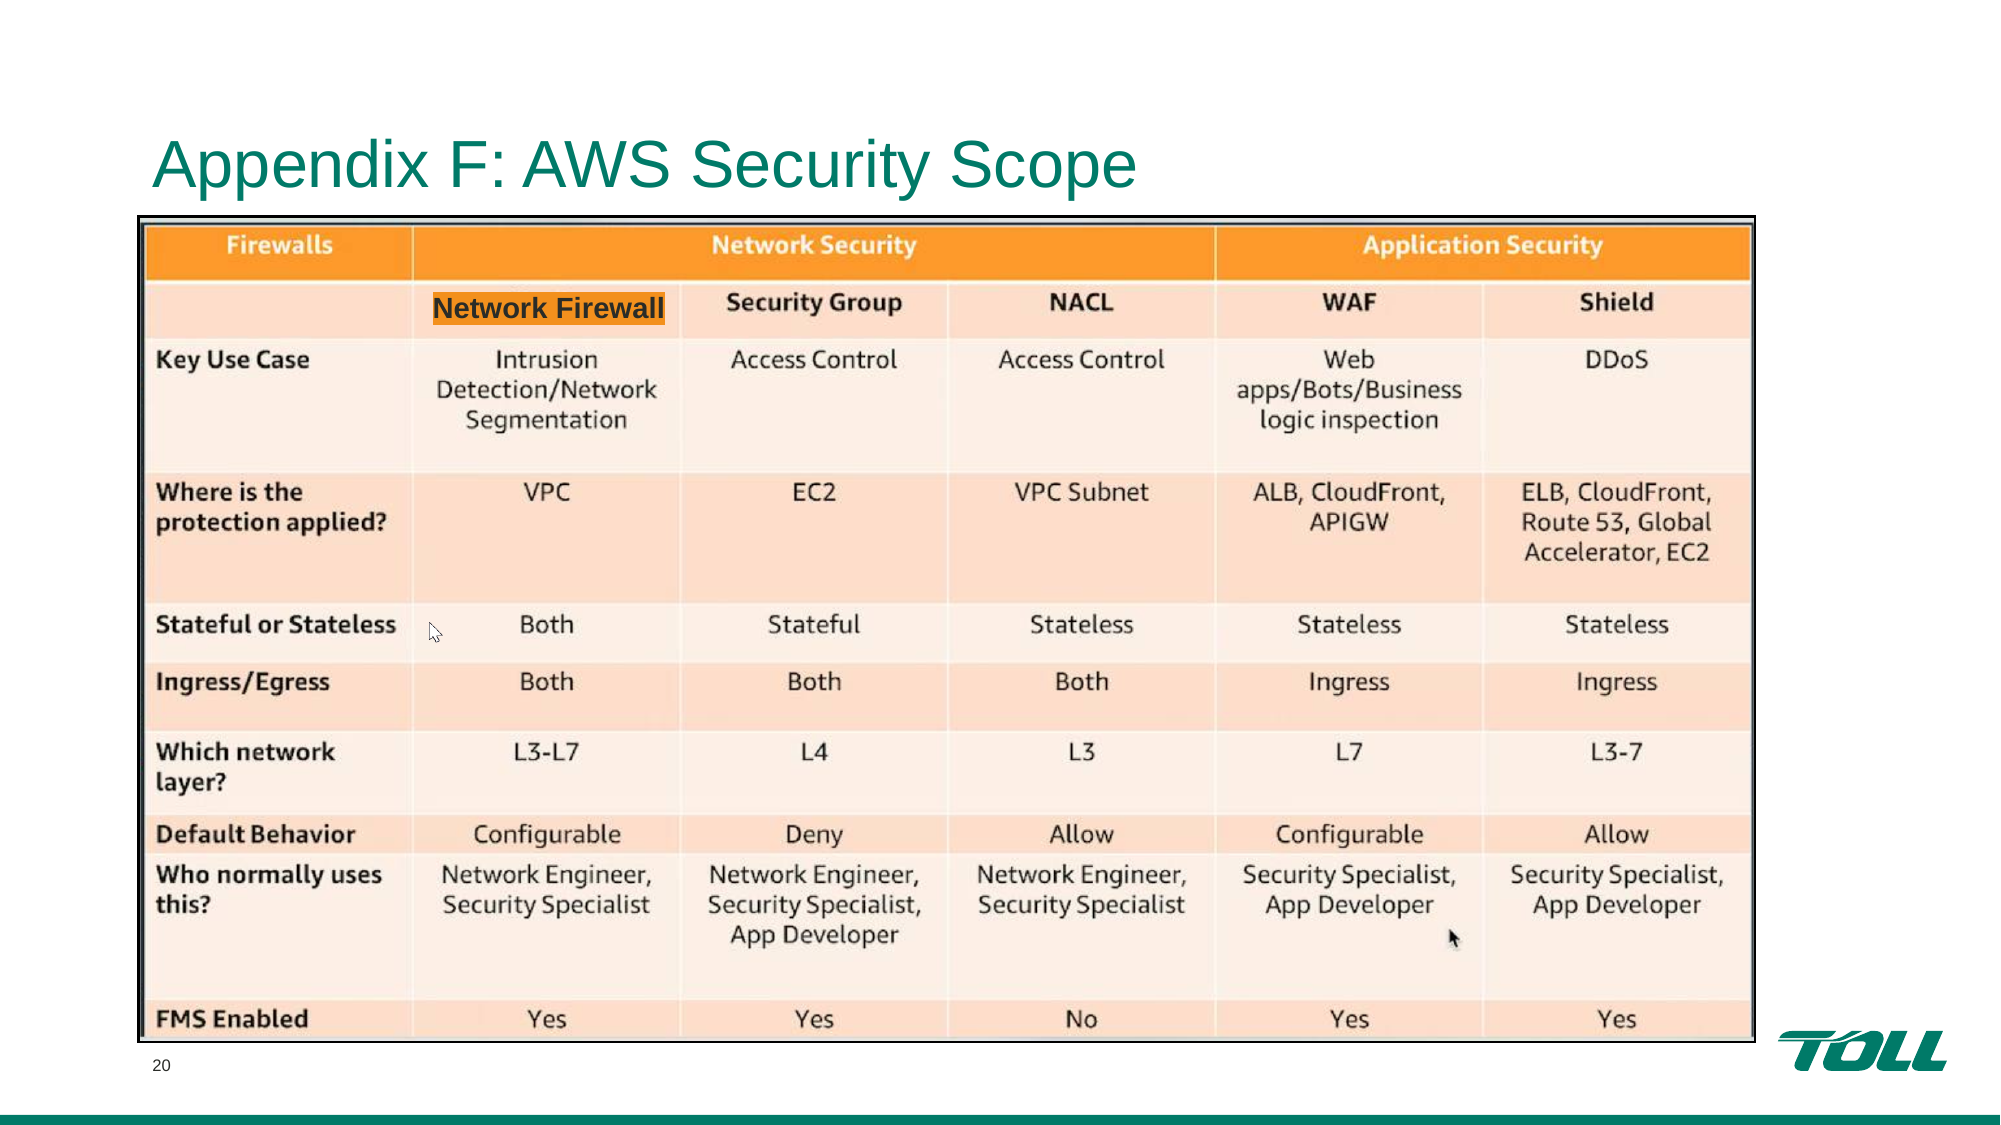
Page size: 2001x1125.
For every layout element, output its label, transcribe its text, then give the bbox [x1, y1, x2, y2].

slide_number 20 [137, 1047, 275, 1083]
title Appendix F: AWS Security Scope [137, 122, 1863, 211]
picture [137, 215, 1756, 1043]
